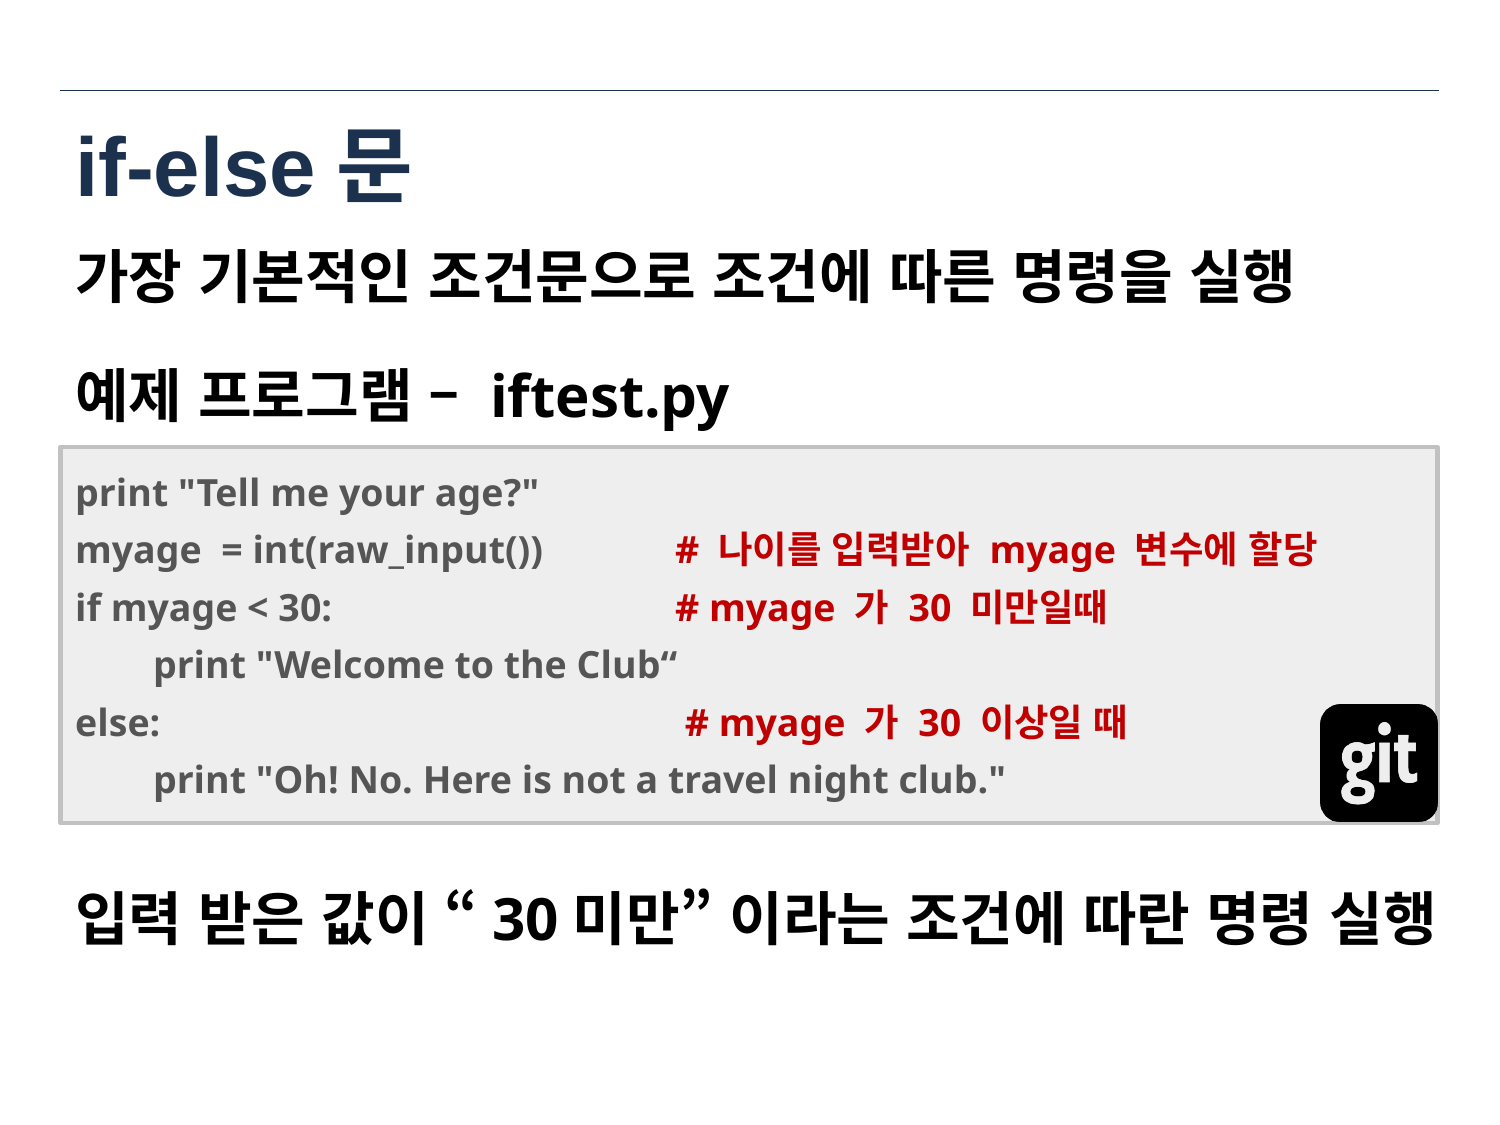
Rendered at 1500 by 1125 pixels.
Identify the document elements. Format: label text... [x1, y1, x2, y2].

text_box 가장 기본적인 조건문으로 조건에 따른 명령을 실행 [60, 232, 1500, 318]
text_box 입력 받은 값이 “30미만” 이라는 조건에 따란 명령 실행 [60, 875, 1500, 960]
picture [1320, 704, 1438, 822]
text_box print "Tell me your age?" myage = int(raw_input()) # 나이를 입력받아 myage 변수에 할당 if myage < 30: # myage 가 30 미만일때 print "Welcome to the Club“ else: # myage 가 30 이상일 때 print "Oh! No. Here is not a travel night club." [58, 445, 1440, 825]
text_box 예제 프로그램 – iftest.py [60, 351, 1500, 437]
title if-else문 [60, 93, 1438, 232]
